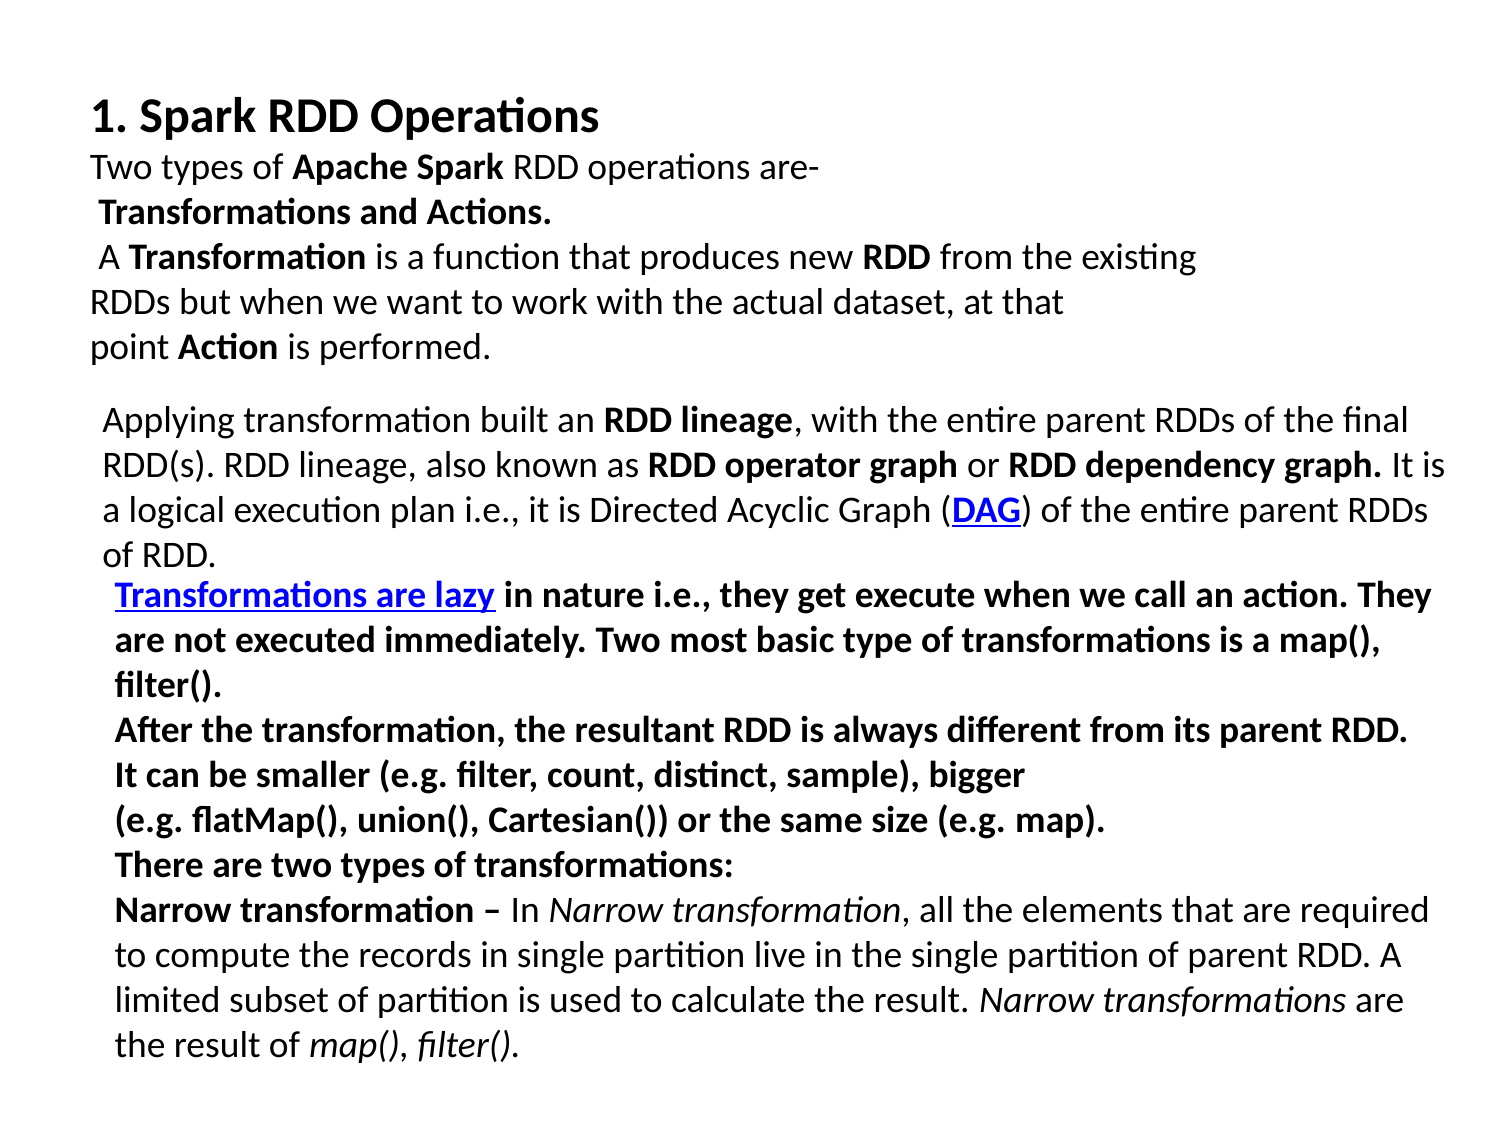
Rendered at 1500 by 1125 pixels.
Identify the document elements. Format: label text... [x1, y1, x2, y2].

text_box Applying transformation built an RDD lineage, with the entire parent RDDs of the final RDD(s). RDD lineage, also known as RDD operator graph or RDD dependency graph. It is a logical execution plan i.e., it is Directed Acyclic Graph (DAG) of the entire parent RDDs of RDD. [87, 387, 1463, 583]
text_box Transformations are lazy in nature i.e., they get execute when we call an action. They are not executed immediately. Two most basic type of transformations is a map(), filter(). After the transformation, the resultant RDD is always different from its parent RDD. It can be smaller (e.g. filter, count, distinct, sample), bigger (e.g. flatMap(), union(), Cartesian()) or the same size (e.g. map). There are two types of transformations: Narrow transformation – In Narrow transformation, all the elements that are required to compute the records in single partition live in the single partition of parent RDD. A limited subset of partition is used to calculate the result. Narrow transformations are the result of map(), filter(). [99, 562, 1450, 1073]
text_box 1. Spark RDD Operations Two types of Apache Spark RDD operations are- Transformations and Actions. A Transformation is a function that produces new RDD from the existing RDDs but when we want to work with the actual dataset, at that point Action is performed. [75, 74, 1300, 375]
